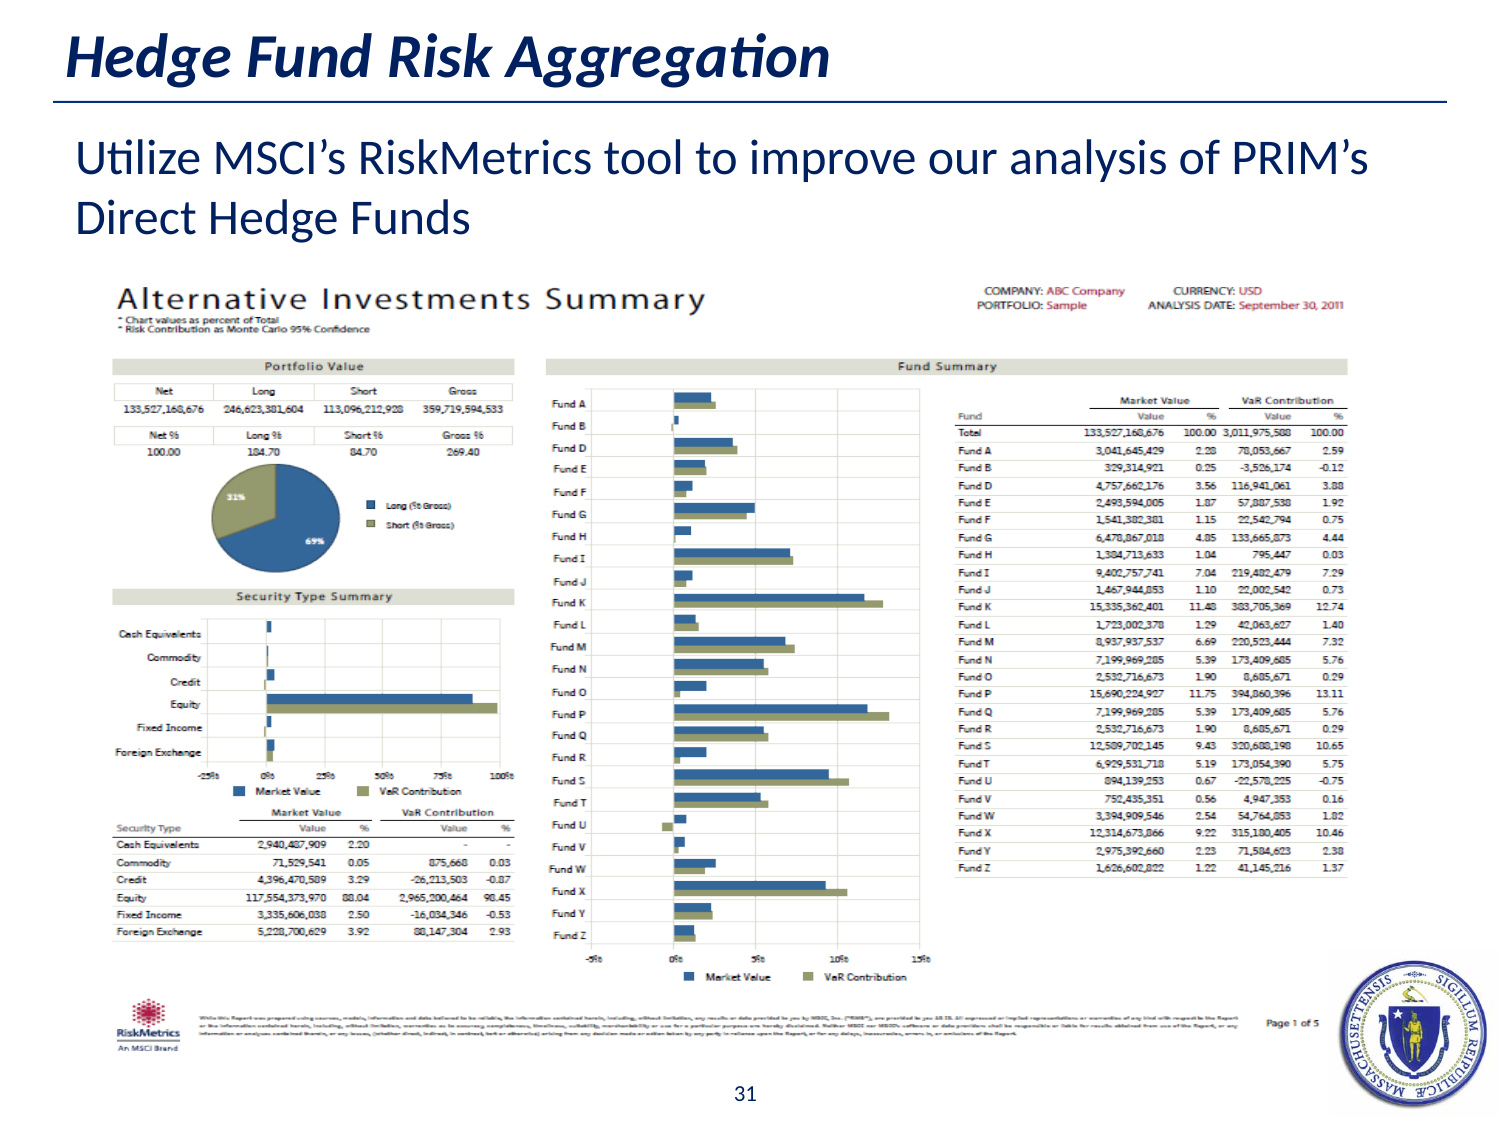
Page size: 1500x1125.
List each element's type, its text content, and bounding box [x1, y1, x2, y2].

title Hedge Fund Risk Aggregation [64, 20, 1447, 91]
picture [100, 278, 1499, 1117]
list Utilize MSCI’s RiskMetrics tool to improve our analysis of PRIM’s Direct Hedge Funds [75, 125, 1425, 1025]
